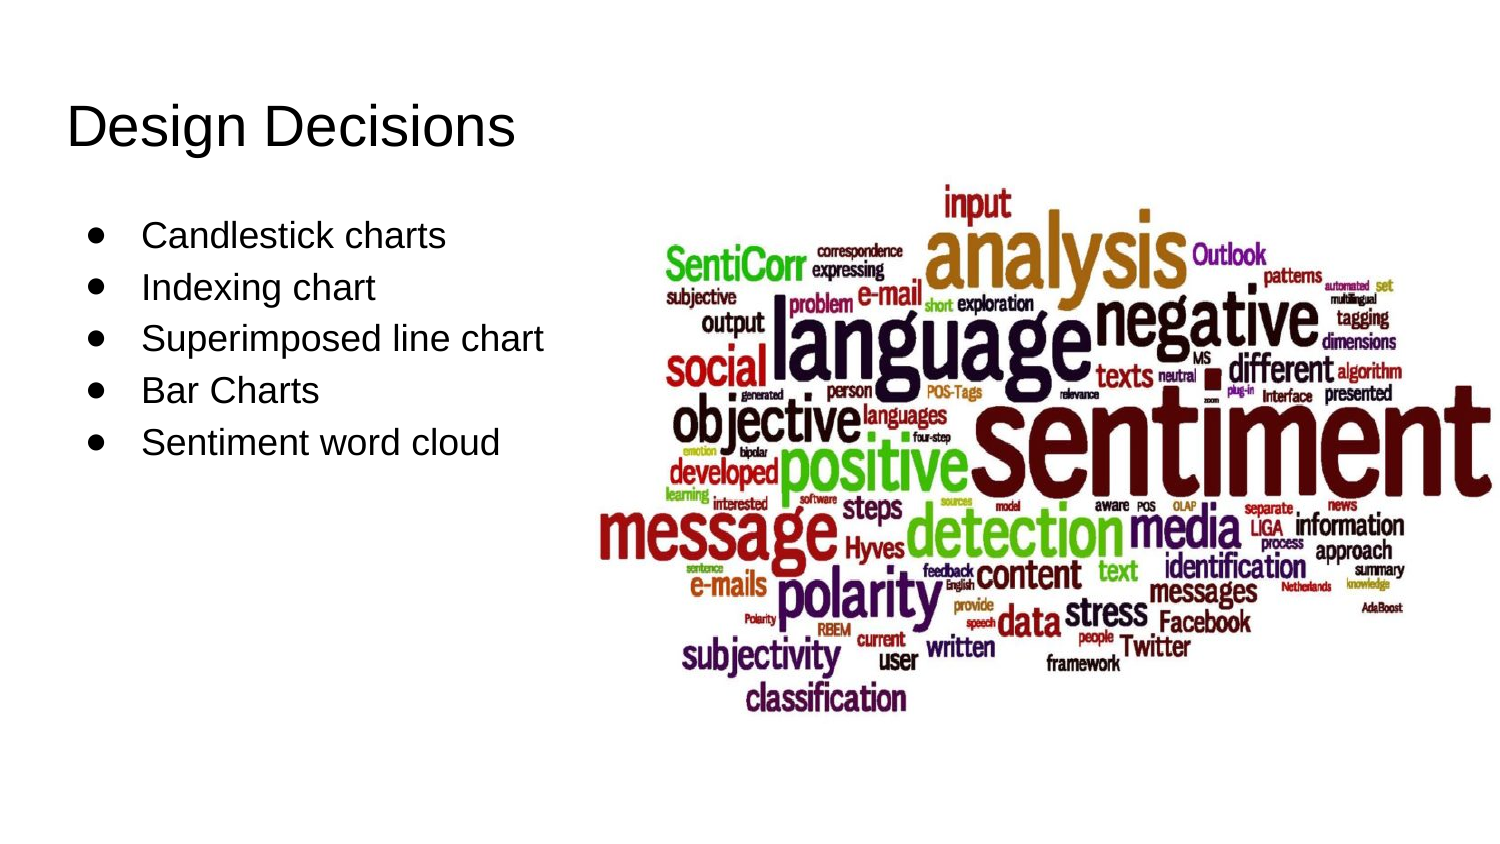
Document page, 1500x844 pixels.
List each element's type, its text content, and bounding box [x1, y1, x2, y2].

picture [595, 166, 1500, 725]
title Design Decisions [51, 72, 1449, 167]
list Candlestick charts Indexing chart Superimposed line chart Bar Charts Sentiment word cloud [51, 189, 1449, 750]
